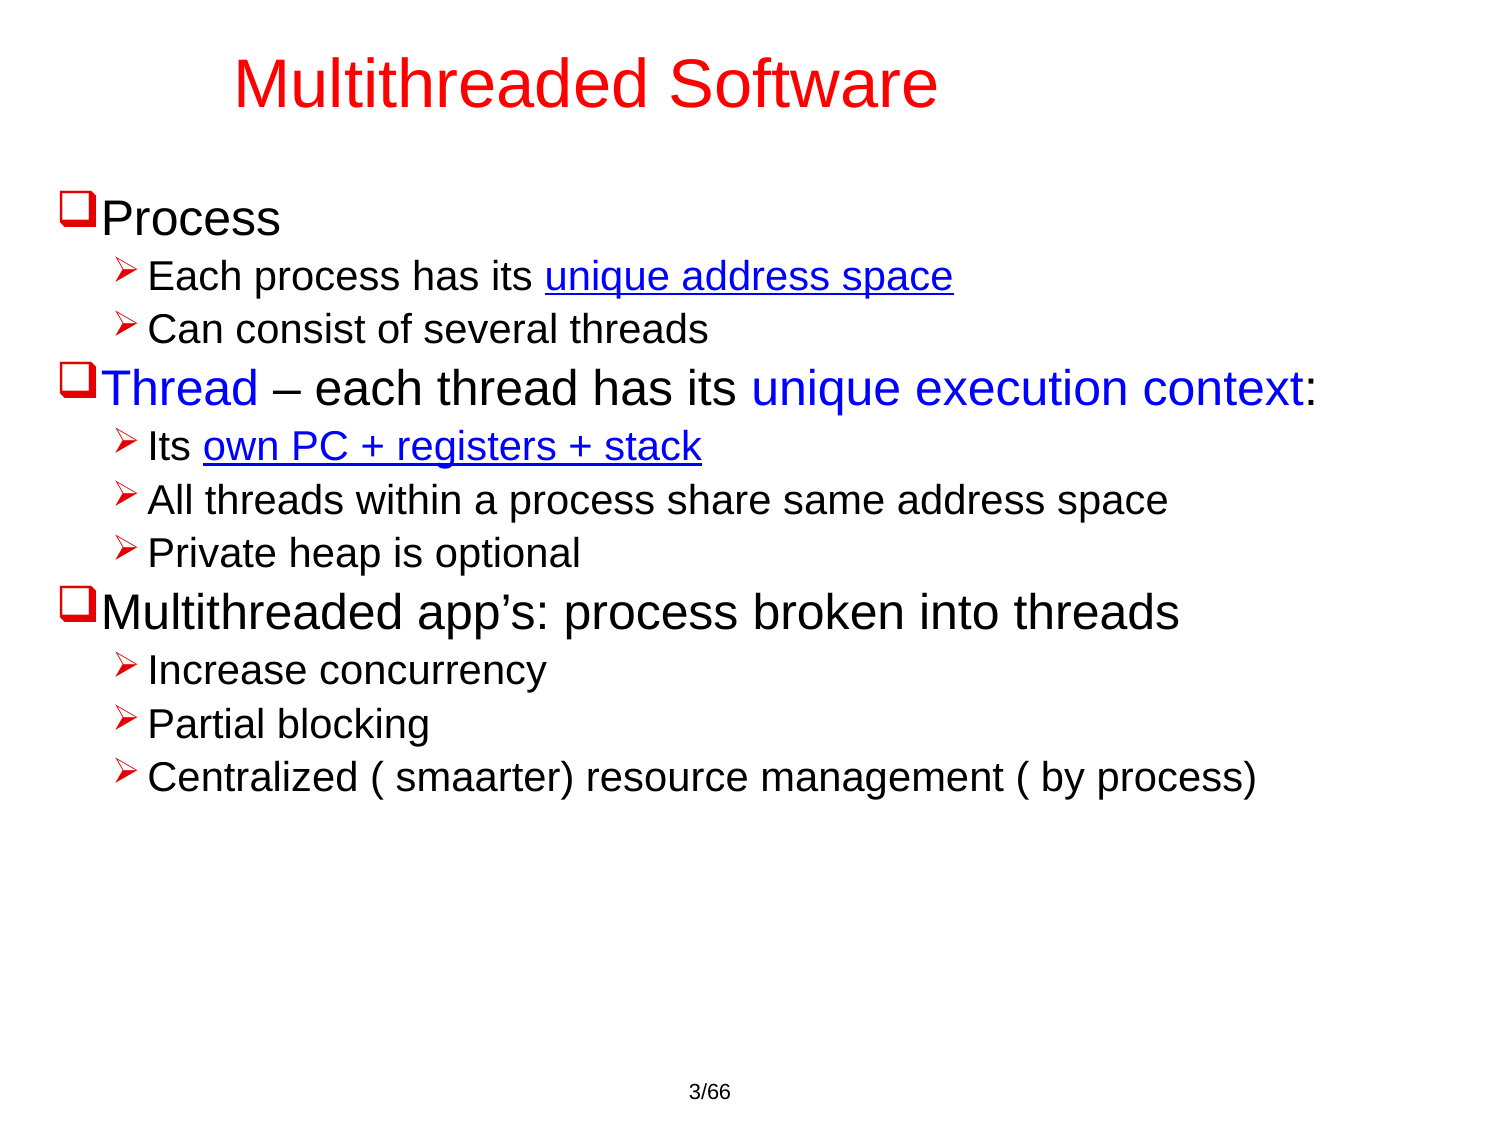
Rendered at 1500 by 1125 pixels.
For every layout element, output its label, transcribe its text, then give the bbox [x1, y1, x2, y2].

list Process Each process has its unique address space Can consist of several threads Thread – each thread has its unique execution context: Its own PC + registers + stack All threads within a process share same address space Private heap is optional Multithreaded app’s: process broken into threads Increase concurrency Partial blocking Centralized ( smaarter) resource management ( by process) [41, 184, 1459, 972]
title Multithreaded Software [218, 0, 1459, 161]
